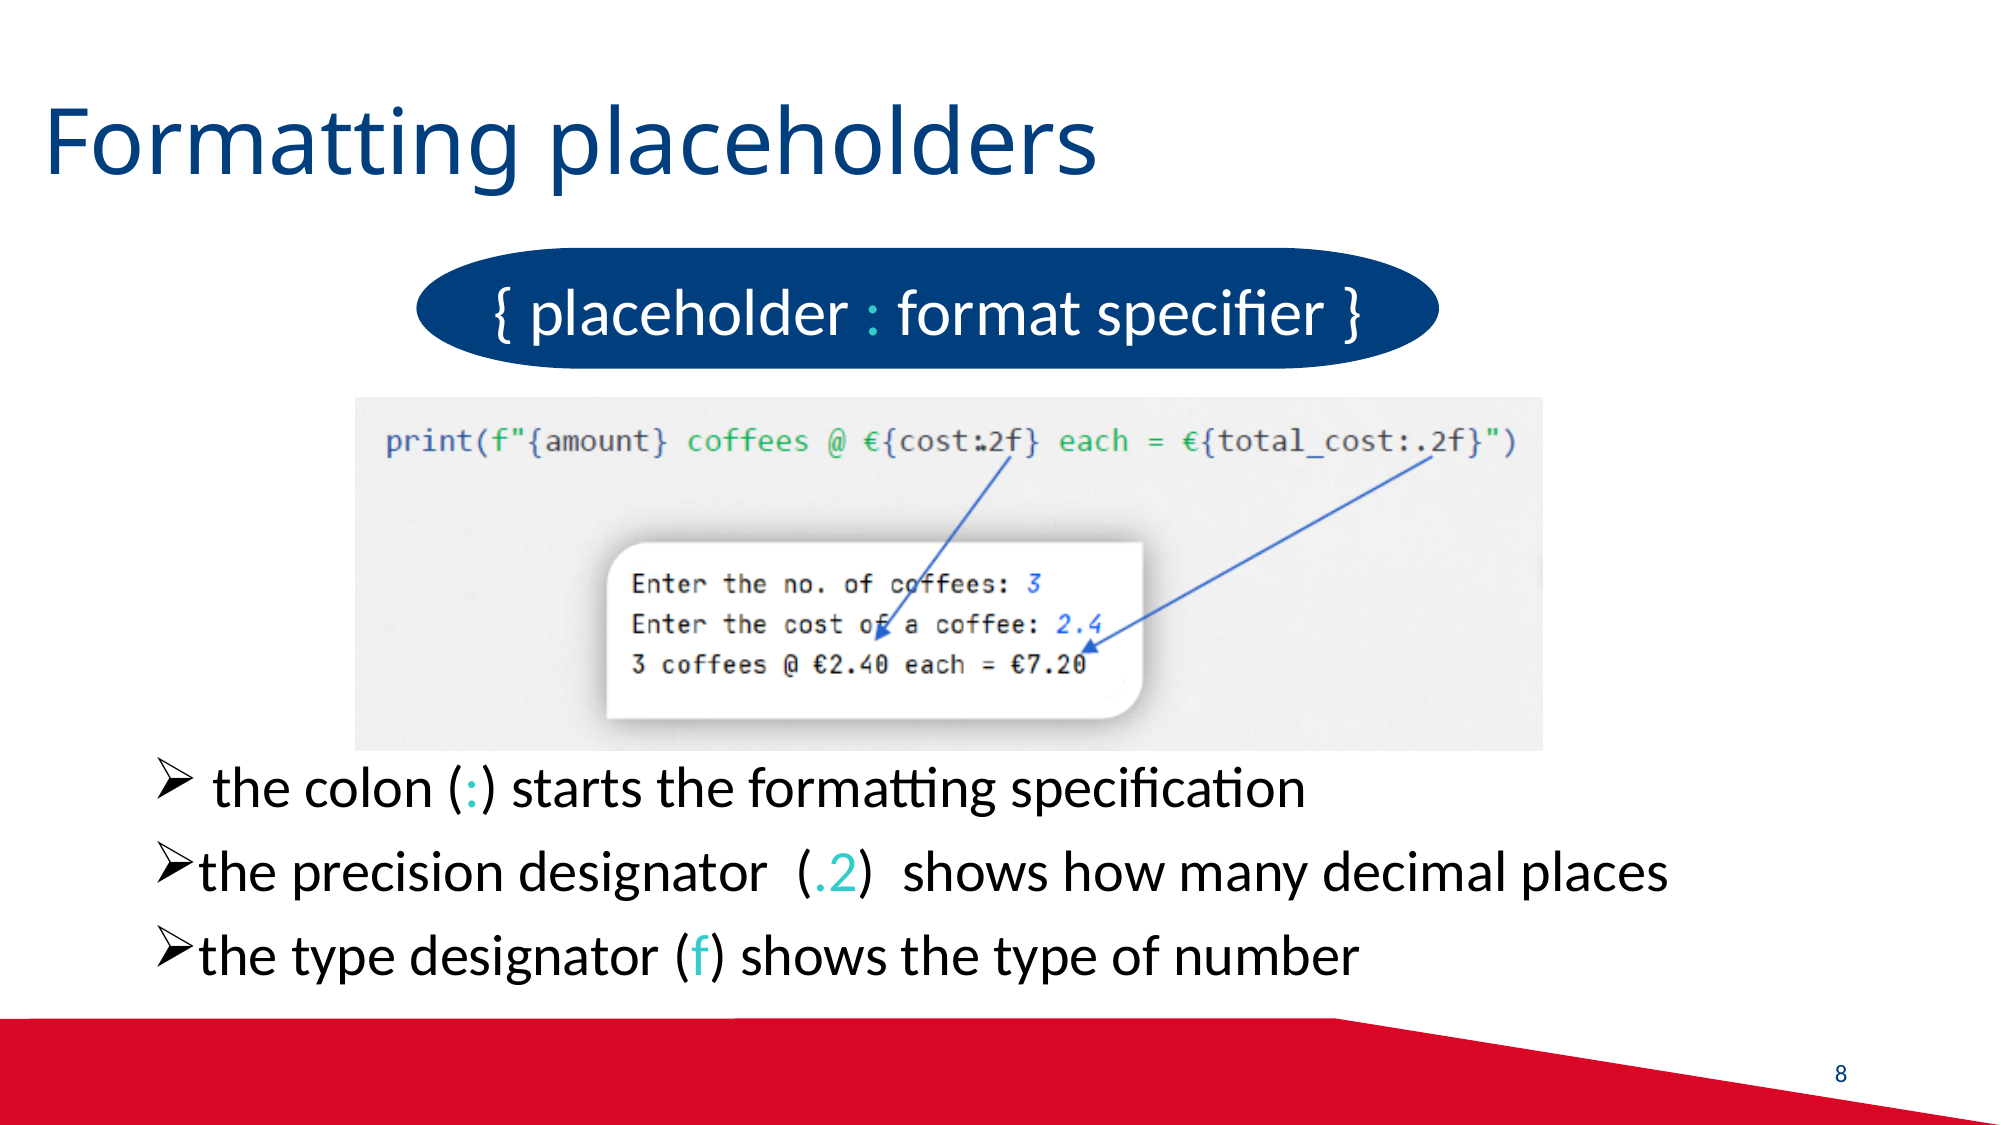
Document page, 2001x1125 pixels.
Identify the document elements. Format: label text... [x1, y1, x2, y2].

title Formatting placeholders [27, 36, 1813, 254]
picture [355, 396, 1543, 751]
slide_number 8 [1412, 1042, 1863, 1103]
text_box { placeholder : format specifier } [416, 247, 1440, 369]
list the colon (:) starts the formatting specification the precision designator (.2) shows how many decimal places the type designator (f) shows the type of number [137, 750, 1863, 1014]
